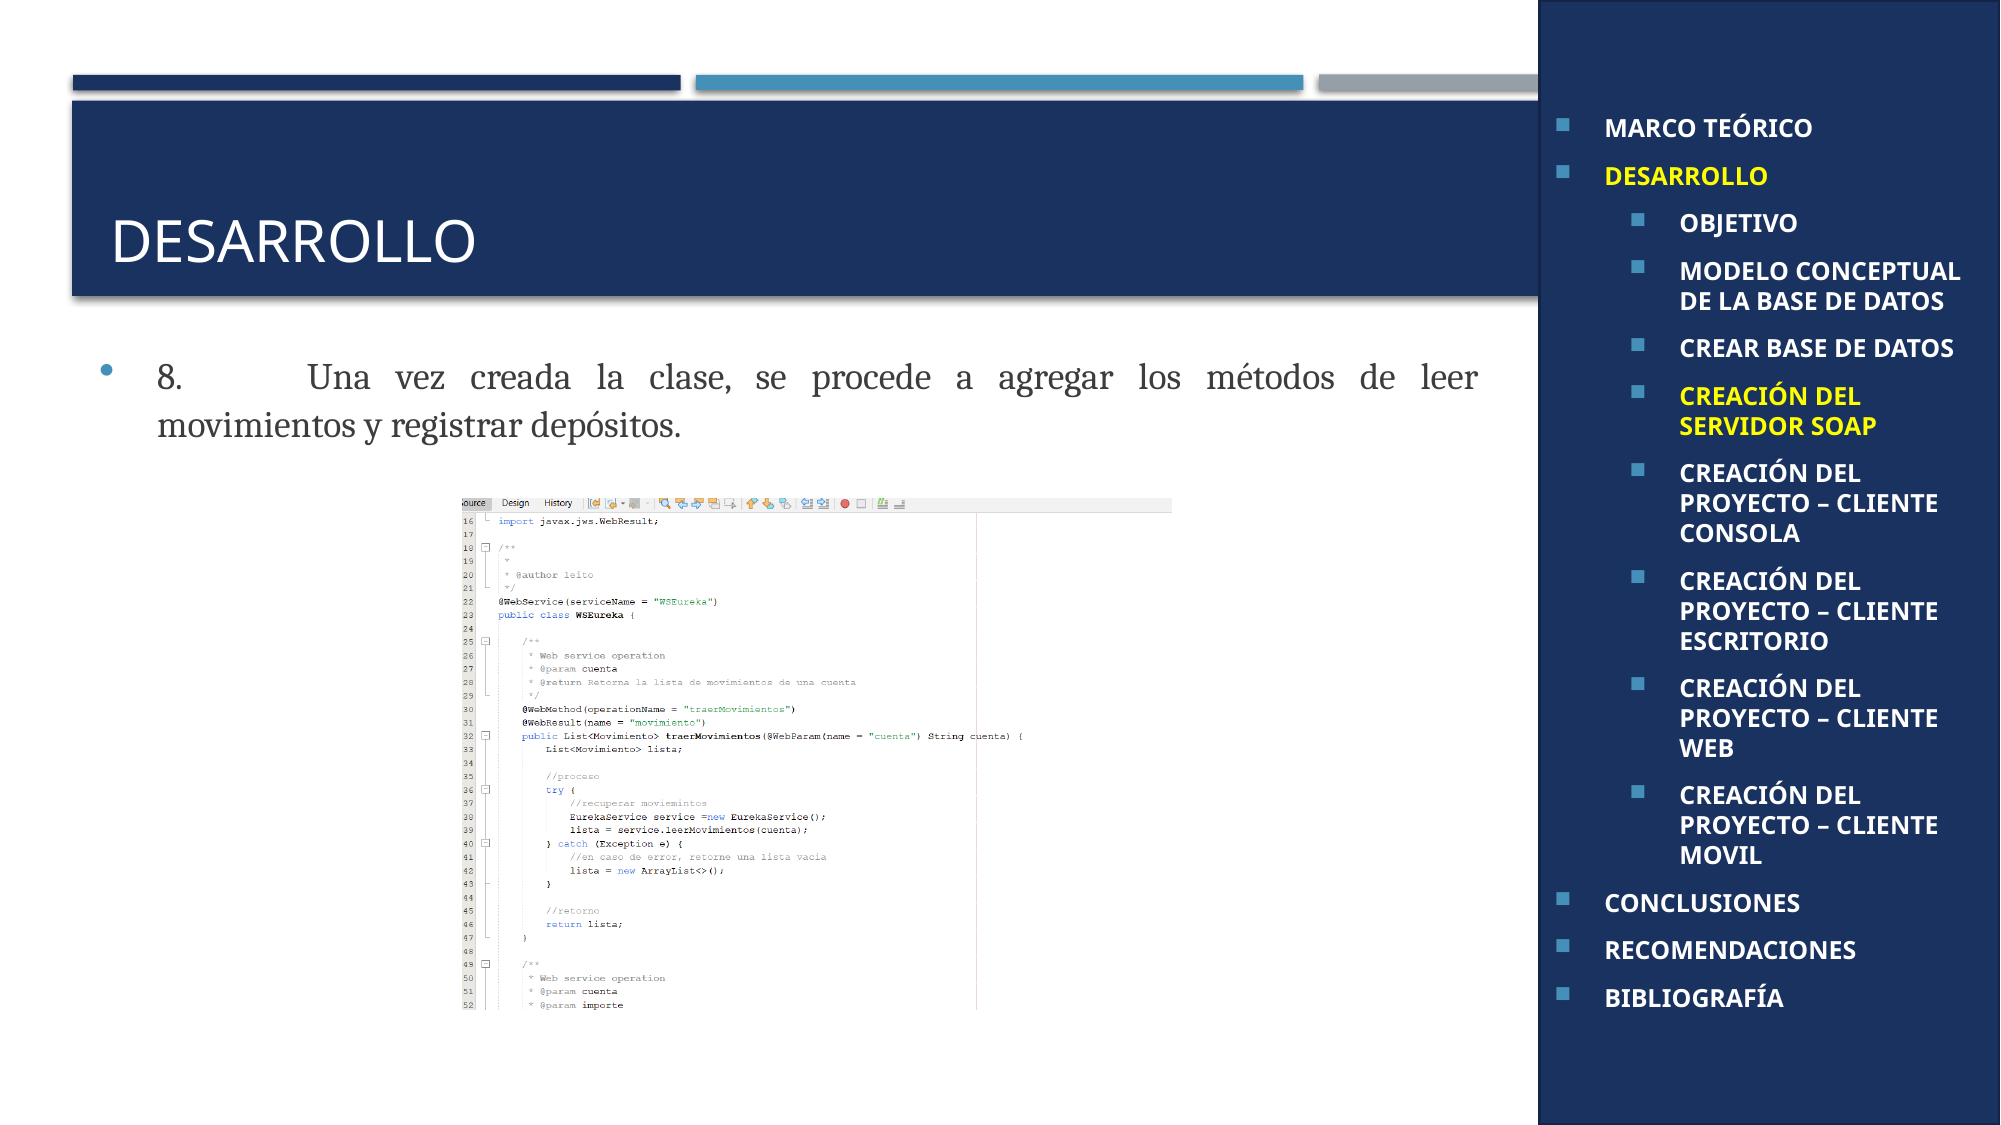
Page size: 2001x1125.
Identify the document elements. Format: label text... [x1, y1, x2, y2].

picture [462, 498, 1173, 1011]
list 8. Una vez creada la clase, se procede a agregar los métodos de leer movimientos y registrar depósitos. [85, 294, 1495, 500]
title DESARROLLO [95, 115, 1538, 282]
text_box MARCO TEÓRICO DESARROLLO OBJETIVO MODELO CONCEPTUAL DE LA BASE DE DATOS CREAR BASE DE DATOS CREACIÓN DEL SERVIDOR SOAP CREACIÓN DEL PROYECTO – CLIENTE CONSOLA CREACIÓN DEL PROYECTO – CLIENTE ESCRITORIO CREACIÓN DEL PROYECTO – CLIENTE WEB CREACIÓN DEL PROYECTO – CLIENTE MOVIL CONCLUSIONES RECOMENDACIONES BIBLIOGRAFÍA [1538, 0, 2000, 1125]
